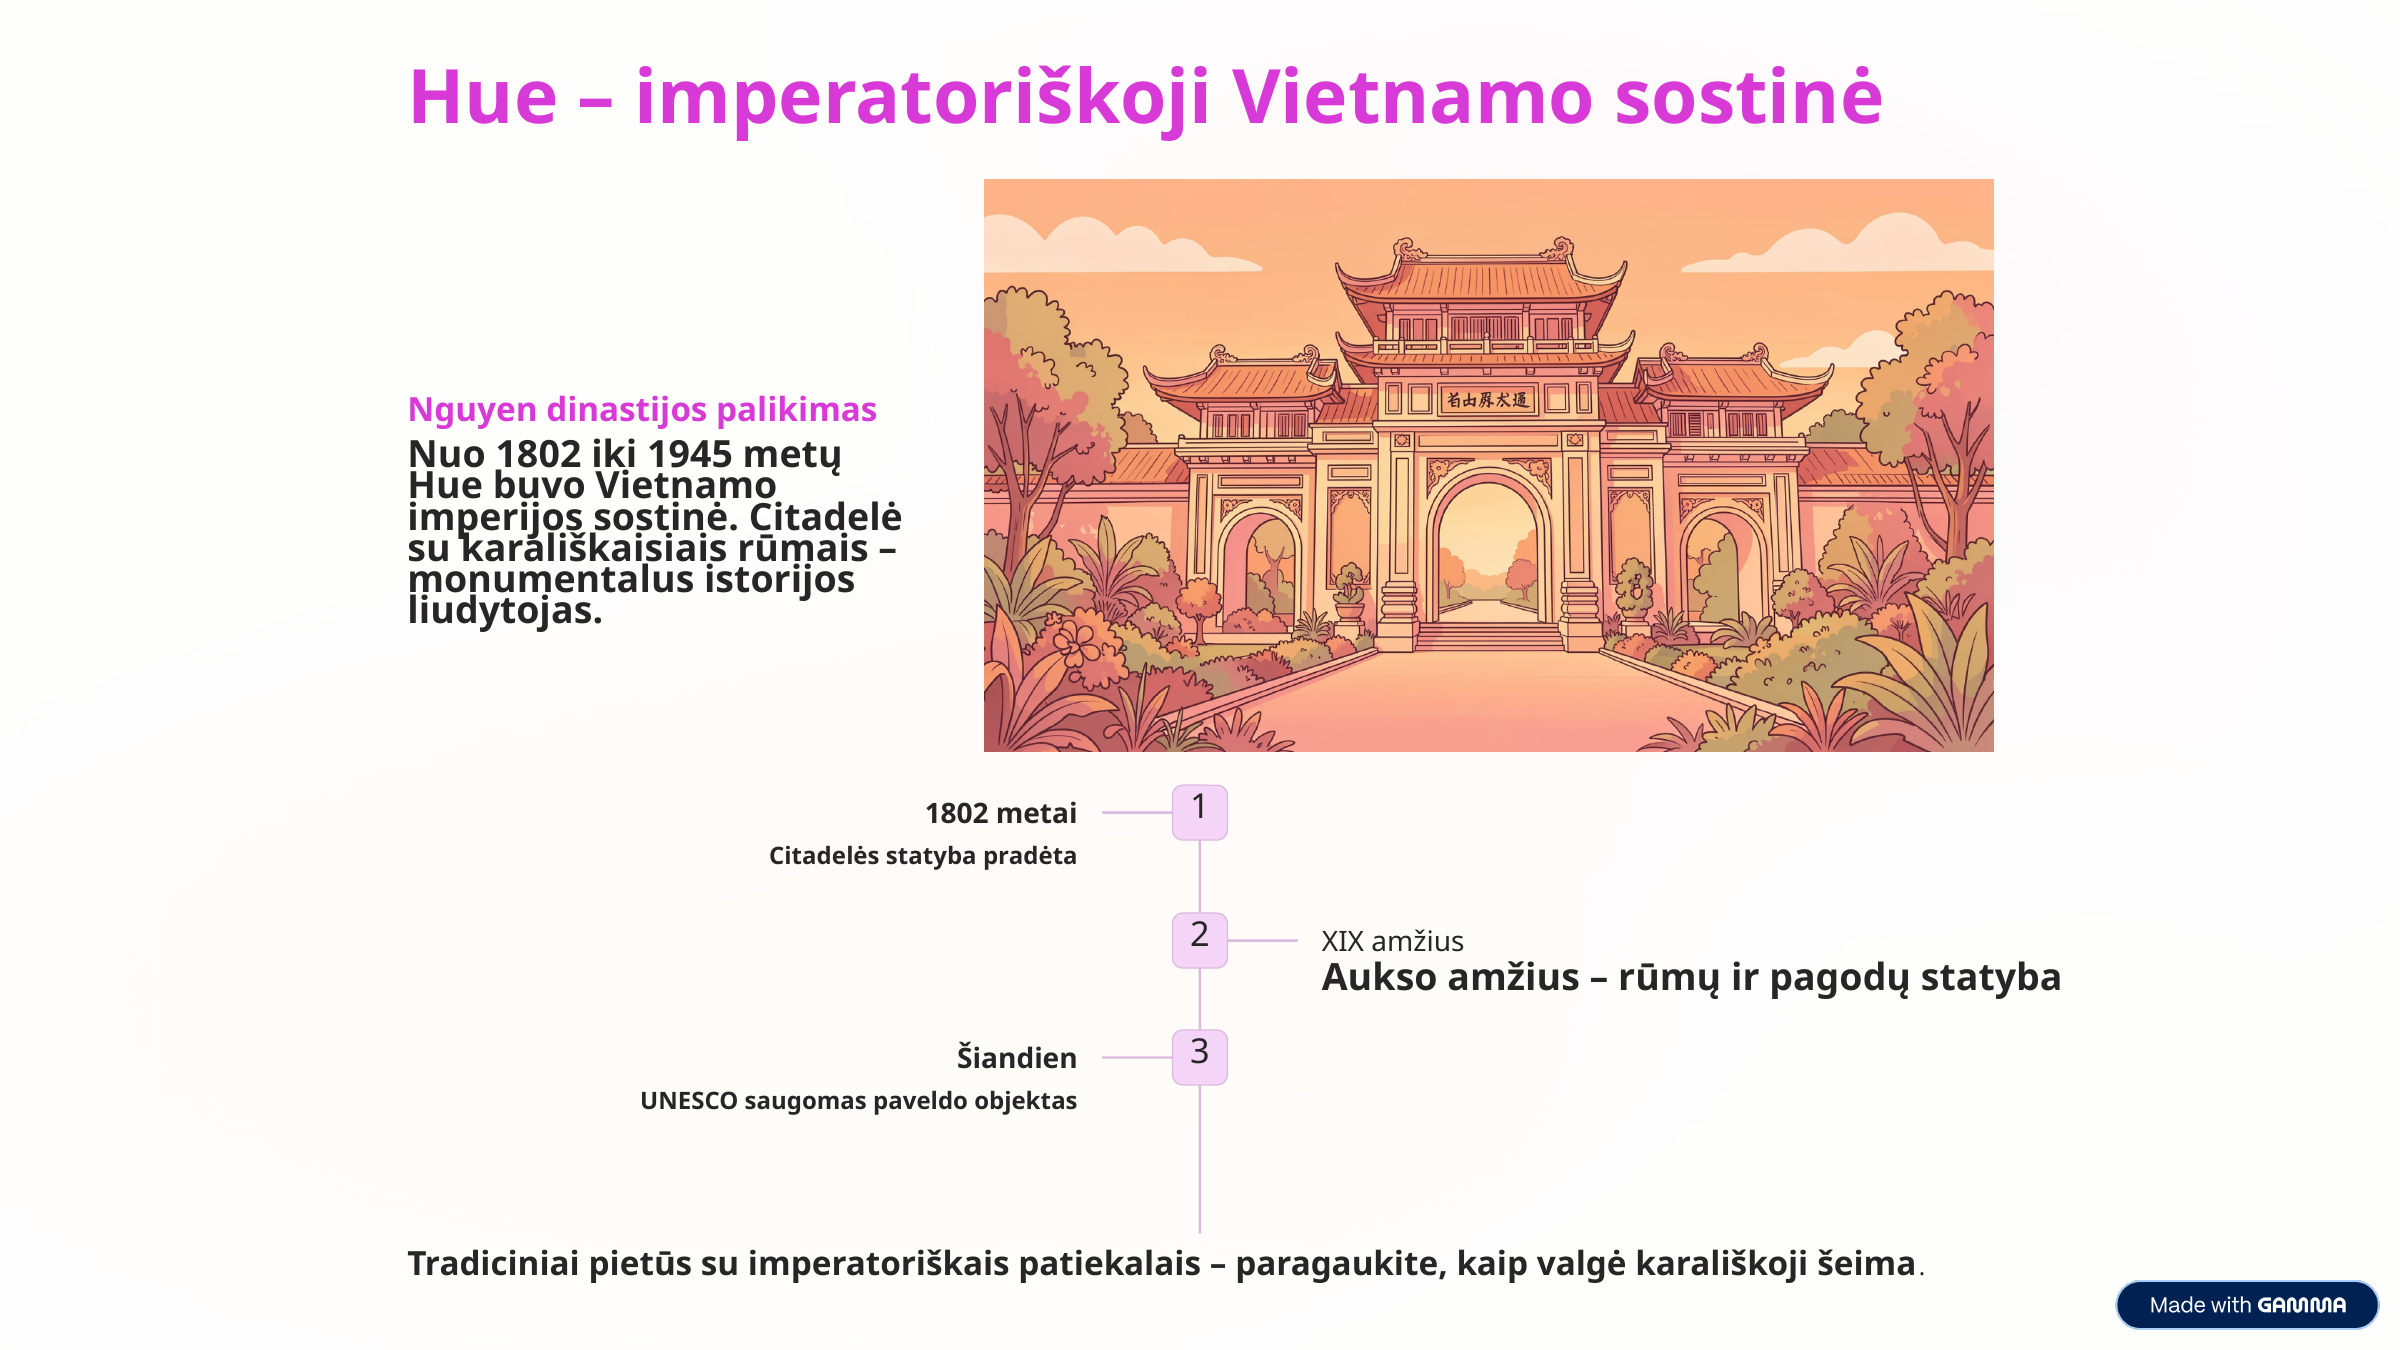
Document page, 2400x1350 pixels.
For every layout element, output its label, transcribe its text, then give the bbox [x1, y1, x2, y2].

picture [2106, 1271, 2389, 1339]
text_box 2 [1182, 919, 1218, 963]
picture [984, 179, 1994, 752]
text_box Nuo 1802 iki 1945 metų Hue buvo Vietnamo imperijos sostinė. Citadelė su karališkaisiais rūmais – monumentalus istorijos liudytojas. [407, 443, 924, 539]
text_box Nguyen dinastijos palikimas [407, 392, 800, 429]
text_box [1172, 913, 1228, 969]
text_box Citadelės statyba pradėta [407, 838, 1078, 871]
text_box Šiandien [790, 1038, 1078, 1075]
text_box [1198, 1085, 1202, 1234]
text_box Hue – imperatoriškoji Vietnamo sostinė [407, 67, 1500, 140]
text_box Tradiciniai pietūs su imperatoriškais patiekalais – paragaukite, kaip valgė karališkoji šeima. [407, 1250, 1993, 1283]
text_box [1172, 1029, 1228, 1085]
text_box [1172, 785, 1228, 841]
text_box 1 [1182, 791, 1218, 835]
text_box XIX amžius [1321, 921, 1610, 958]
text_box Aukso amžius – rūmų ir pagodų statyba [1321, 966, 1993, 999]
text_box 1802 metai [790, 793, 1078, 830]
text_box [1198, 841, 1202, 913]
text_box 3 [1182, 1036, 1218, 1079]
text_box UNESCO saugomas paveldo objektas [407, 1083, 1078, 1116]
text_box [1198, 969, 1202, 1030]
